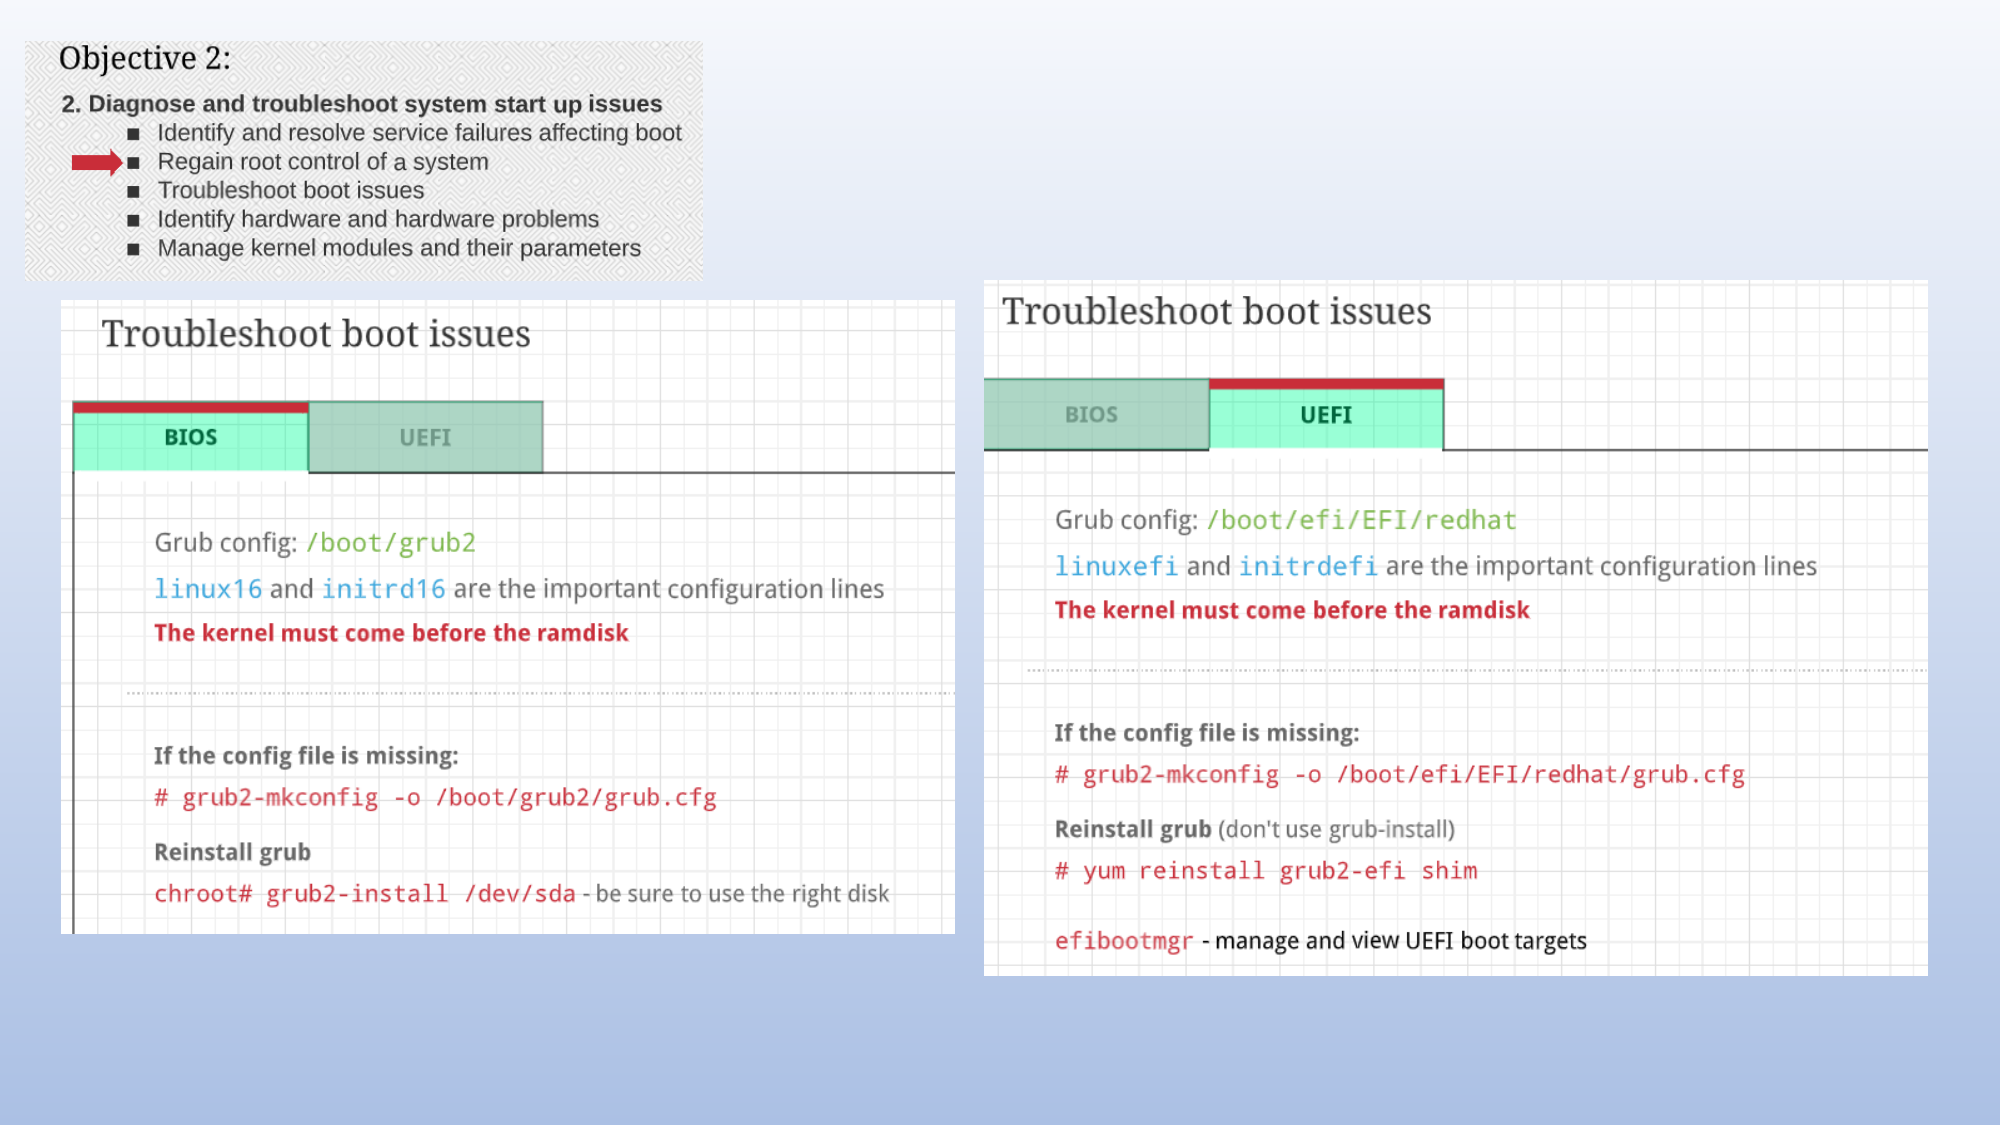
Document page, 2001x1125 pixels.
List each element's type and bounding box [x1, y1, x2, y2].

picture [61, 300, 956, 934]
picture [984, 280, 1928, 976]
picture [25, 41, 703, 281]
